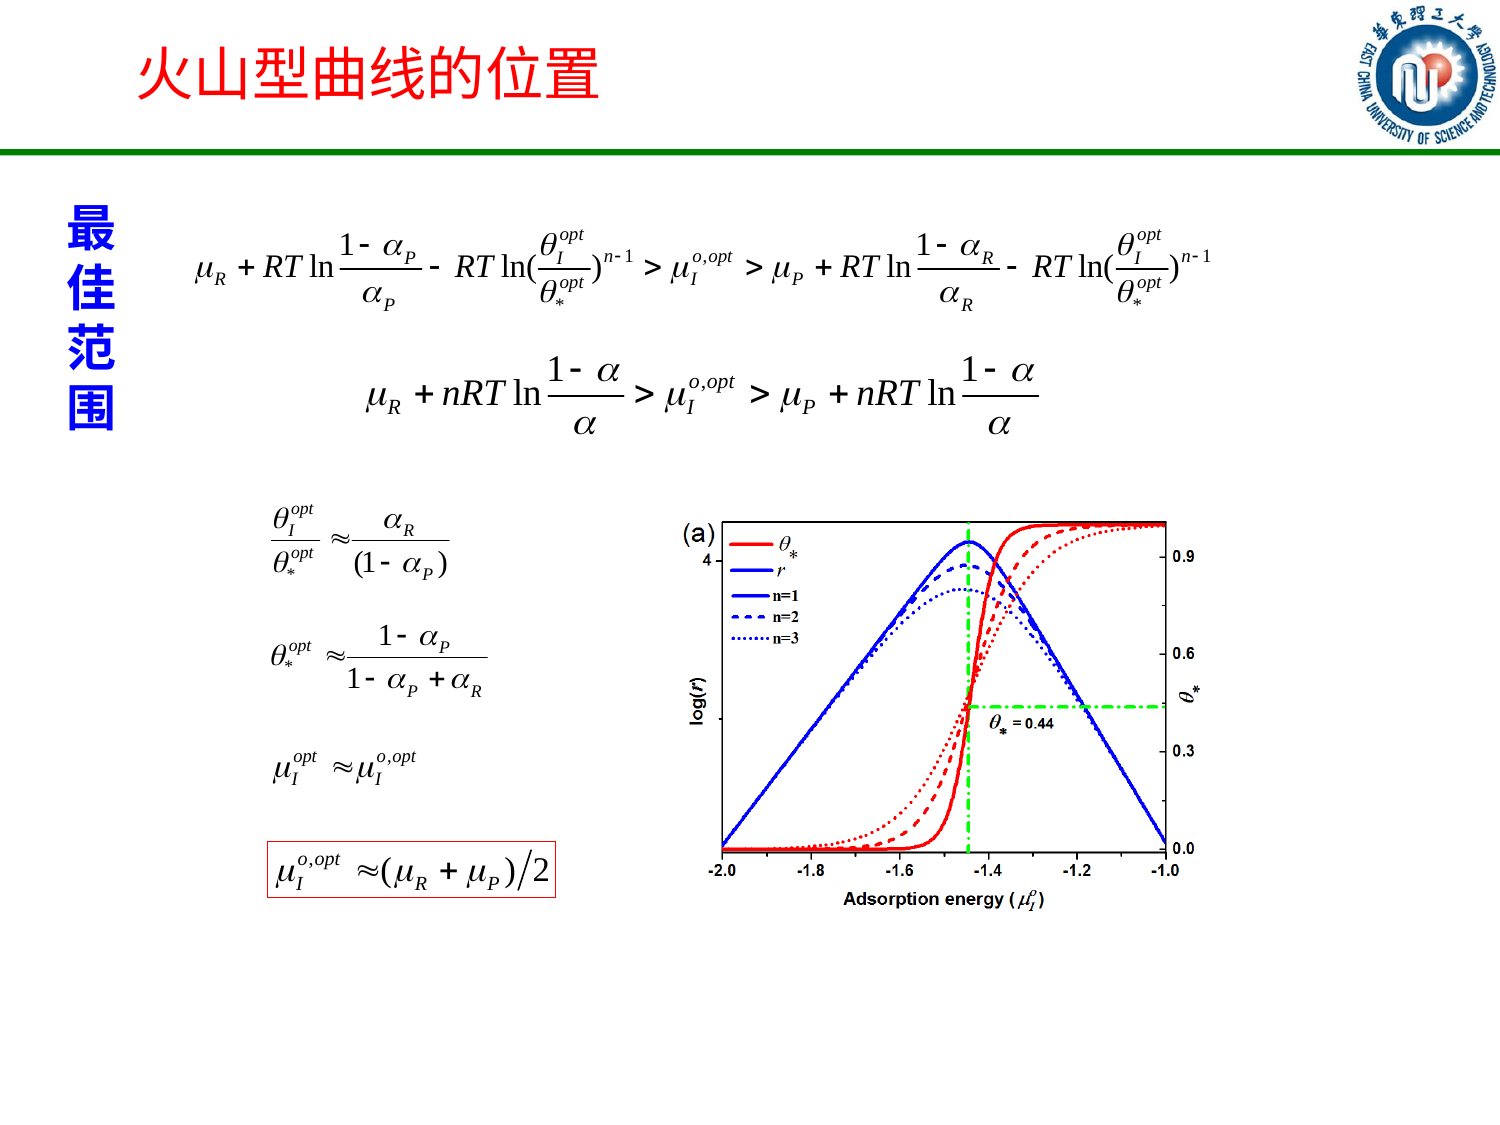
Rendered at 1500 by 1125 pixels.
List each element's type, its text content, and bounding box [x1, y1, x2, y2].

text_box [265, 615, 494, 704]
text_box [265, 492, 456, 587]
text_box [187, 217, 1217, 318]
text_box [265, 739, 426, 793]
picture [1352, 1, 1500, 150]
picture [676, 509, 1215, 917]
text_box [267, 841, 556, 898]
text_box 最佳范围 [52, 189, 125, 444]
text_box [357, 344, 1046, 445]
text_box 火山型曲线的位置 [120, 29, 617, 115]
